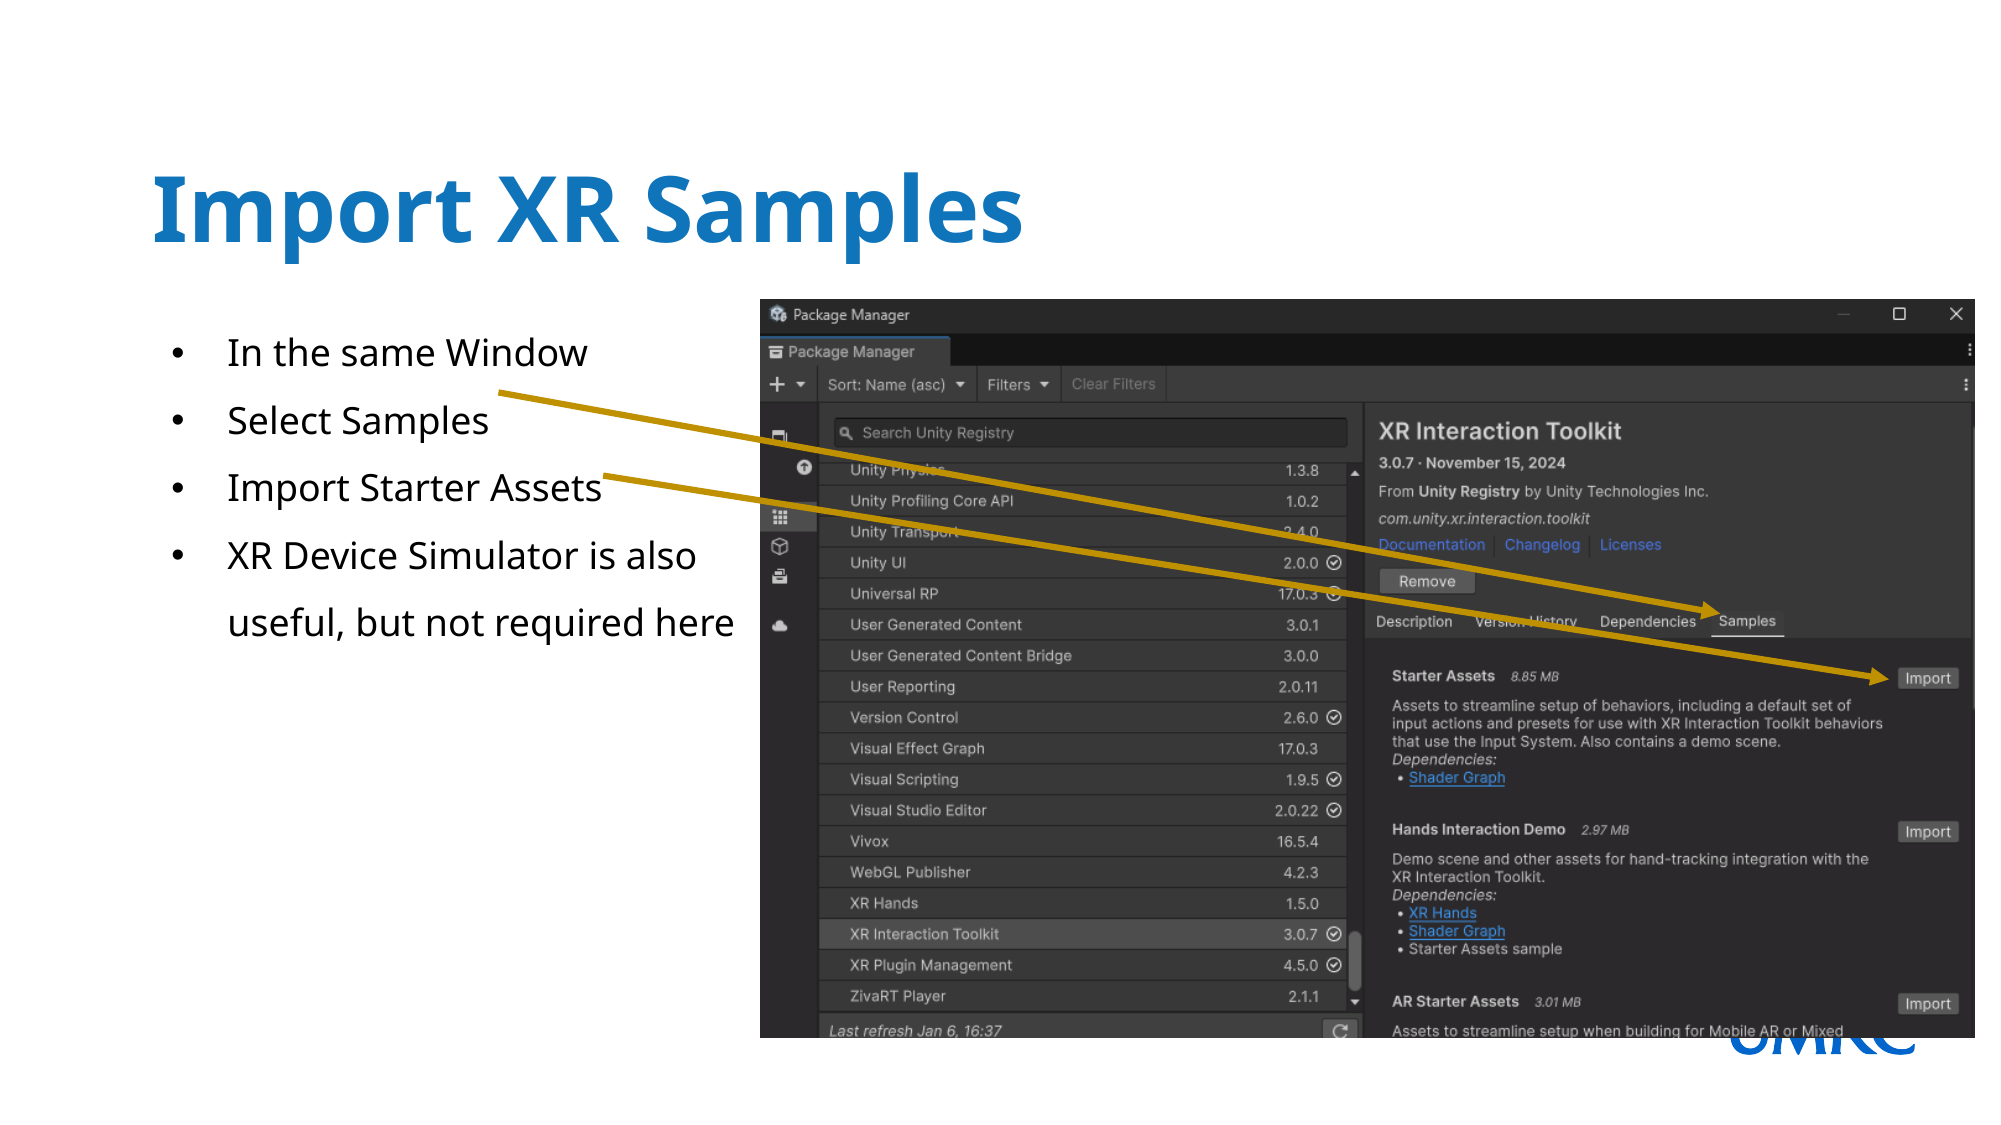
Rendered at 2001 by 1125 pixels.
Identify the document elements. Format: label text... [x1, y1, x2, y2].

picture [760, 299, 1976, 1079]
title Import XR Samples [137, 57, 1863, 271]
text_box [498, 392, 1721, 614]
list In the same Window Select Samples Import Starter Assets XR Device Simulator is also useful, but not required here [137, 299, 758, 1014]
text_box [602, 475, 1890, 680]
